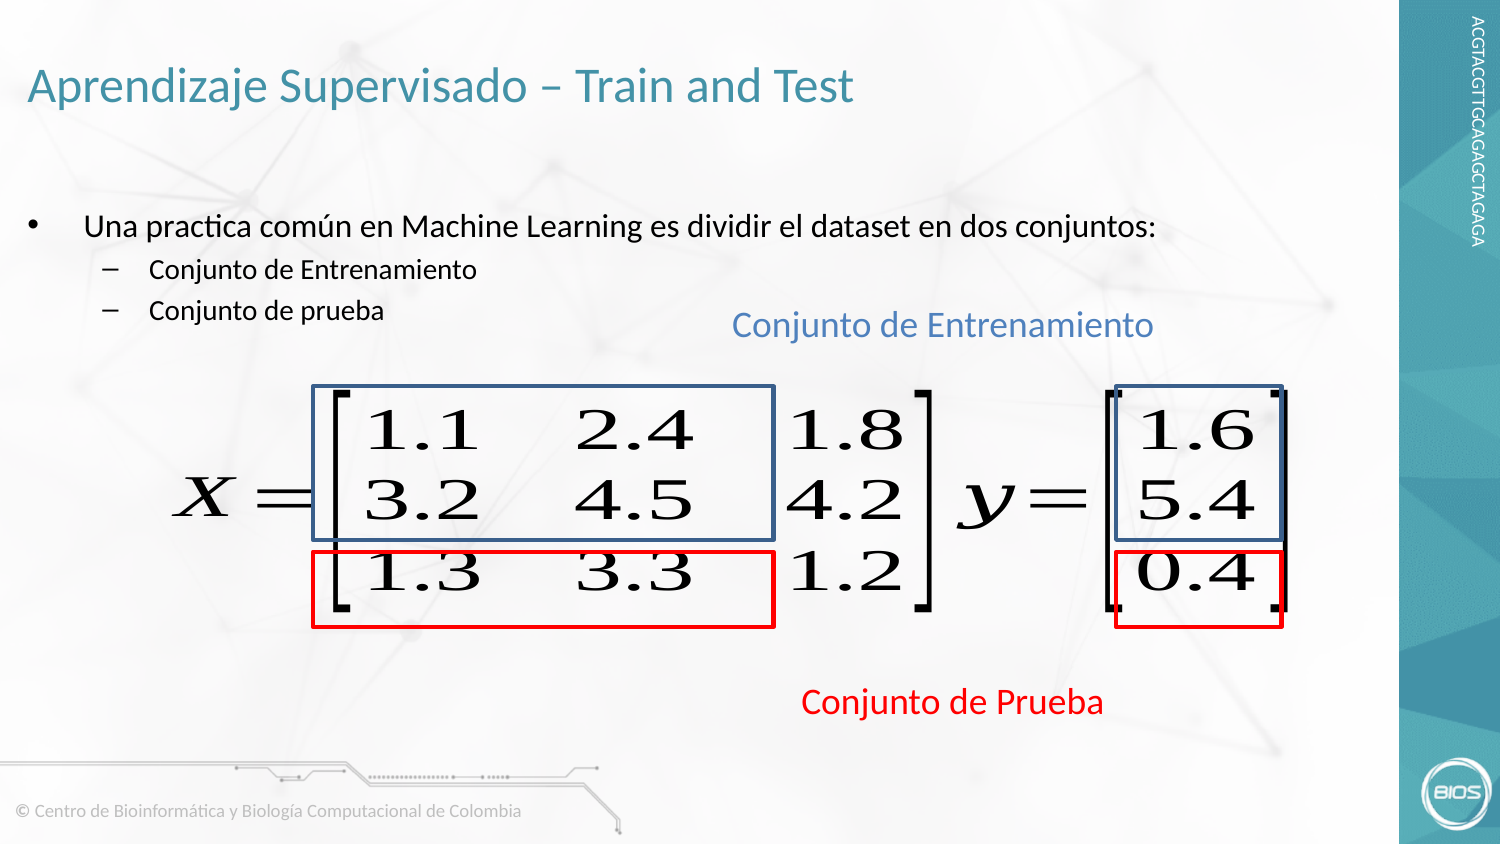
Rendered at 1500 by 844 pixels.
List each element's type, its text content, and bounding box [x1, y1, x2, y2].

title Aprendizaje Supervisado – Train and Test [12, 17, 1363, 159]
list Una practica común en Machine Learning es dividir el dataset en dos conjuntos: Conjunto de Entrenamiento Conjunto de prueba [12, 196, 1453, 754]
text_box [1114, 384, 1284, 542]
text_box [311, 384, 776, 542]
text_box [311, 550, 776, 629]
text_box Conjunto de Entrenamiento [717, 292, 1170, 353]
text_box [1114, 550, 1284, 629]
text_box Conjunto de Prueba [786, 669, 1120, 729]
picture [0, 0, 1500, 844]
